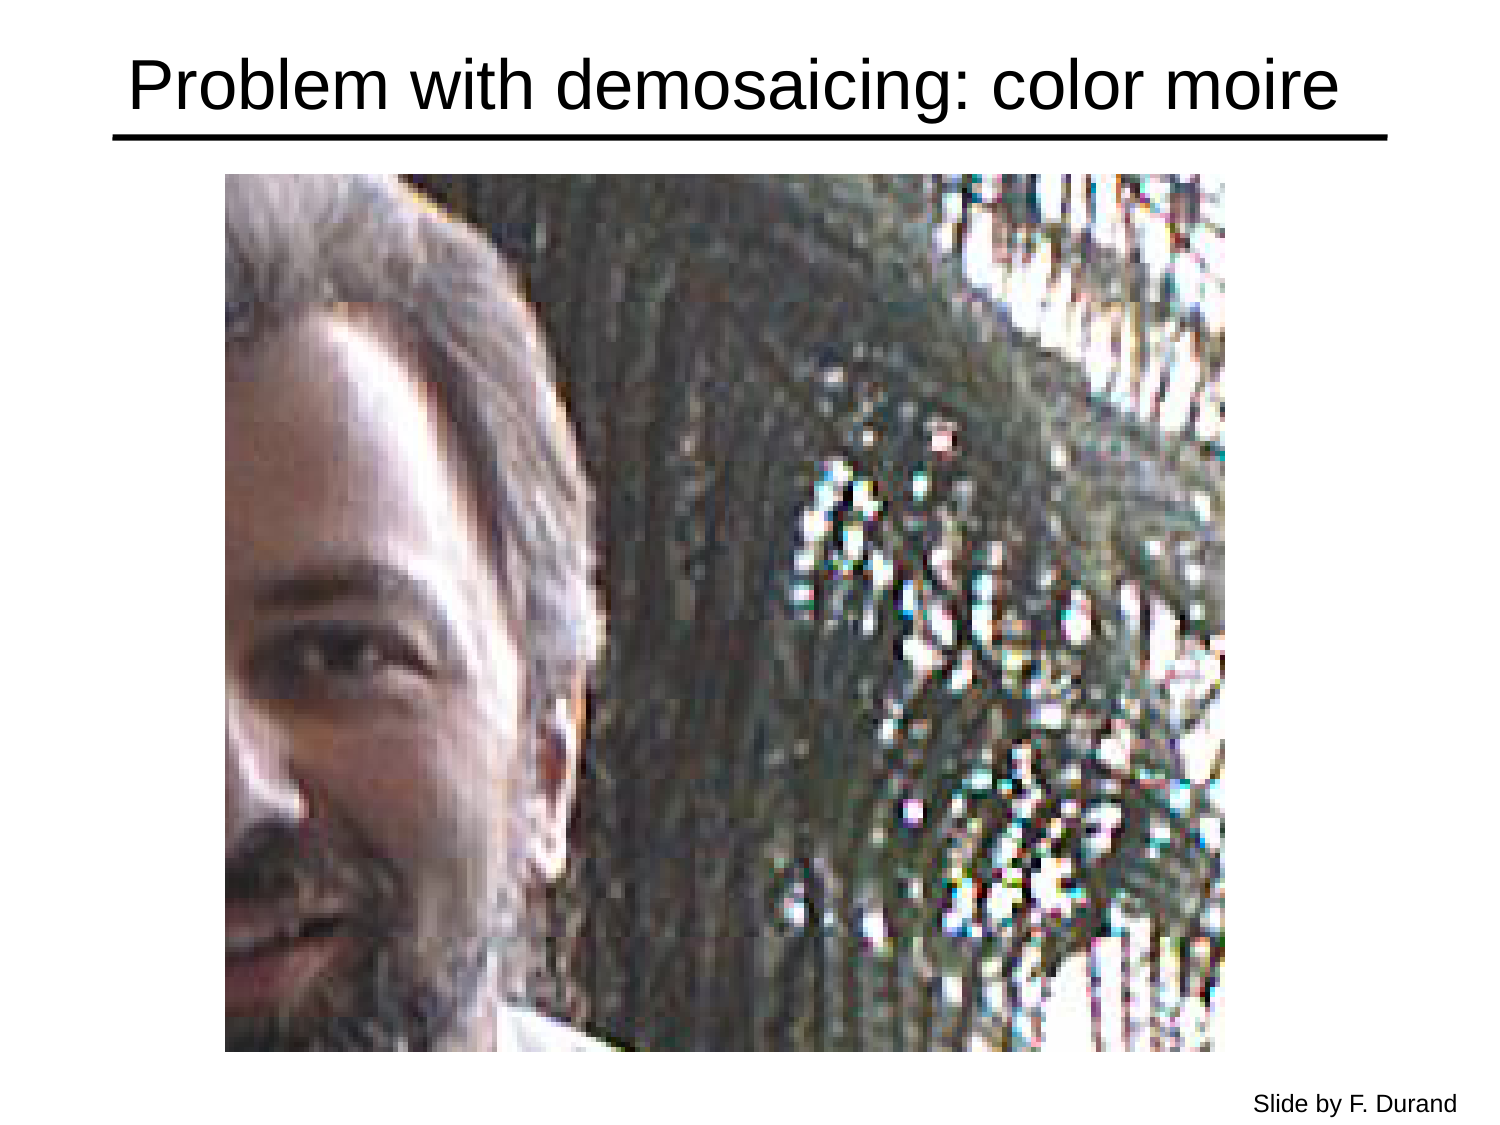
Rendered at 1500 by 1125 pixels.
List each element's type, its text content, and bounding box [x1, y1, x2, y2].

title Problem with demosaicing: color moire [112, 12, 1388, 151]
text_box Slide by F. Durand [1238, 1079, 1474, 1125]
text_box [224, 174, 1226, 1052]
